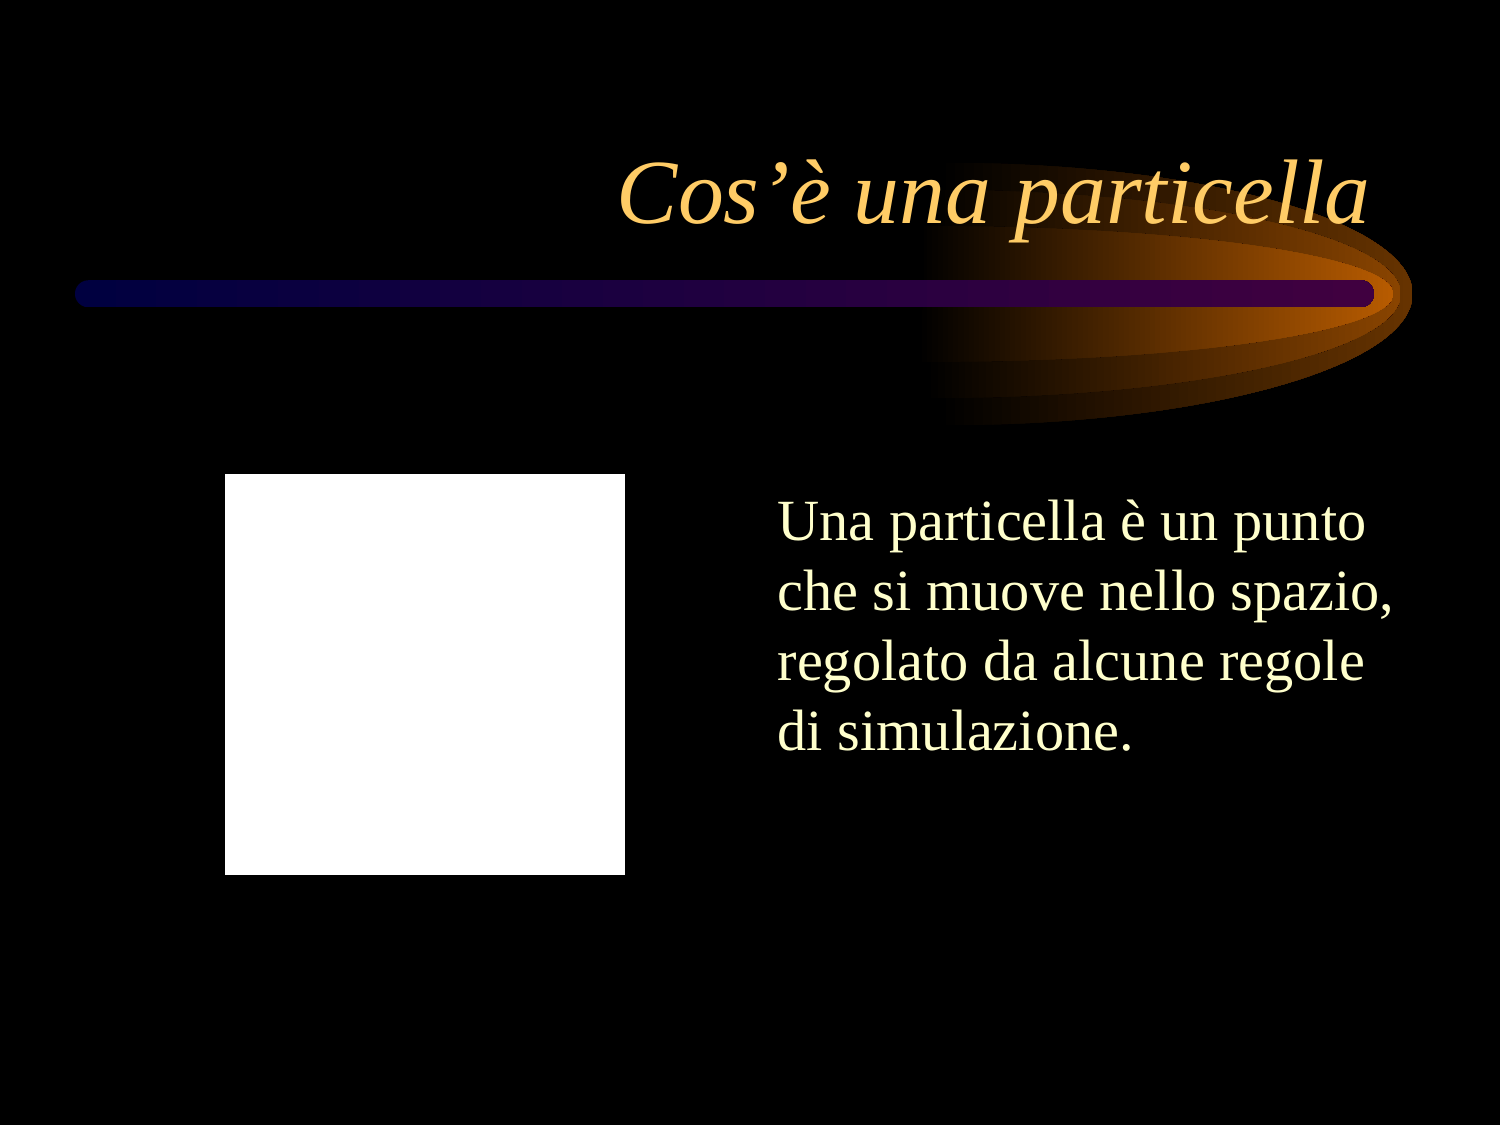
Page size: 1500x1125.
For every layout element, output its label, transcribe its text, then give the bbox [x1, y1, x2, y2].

list Una particella è un punto che si muove nello spazio, regolato da alcune regole di simulazione. [762, 474, 1412, 875]
title Cos’è una particella [112, 62, 1388, 250]
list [224, 474, 626, 876]
